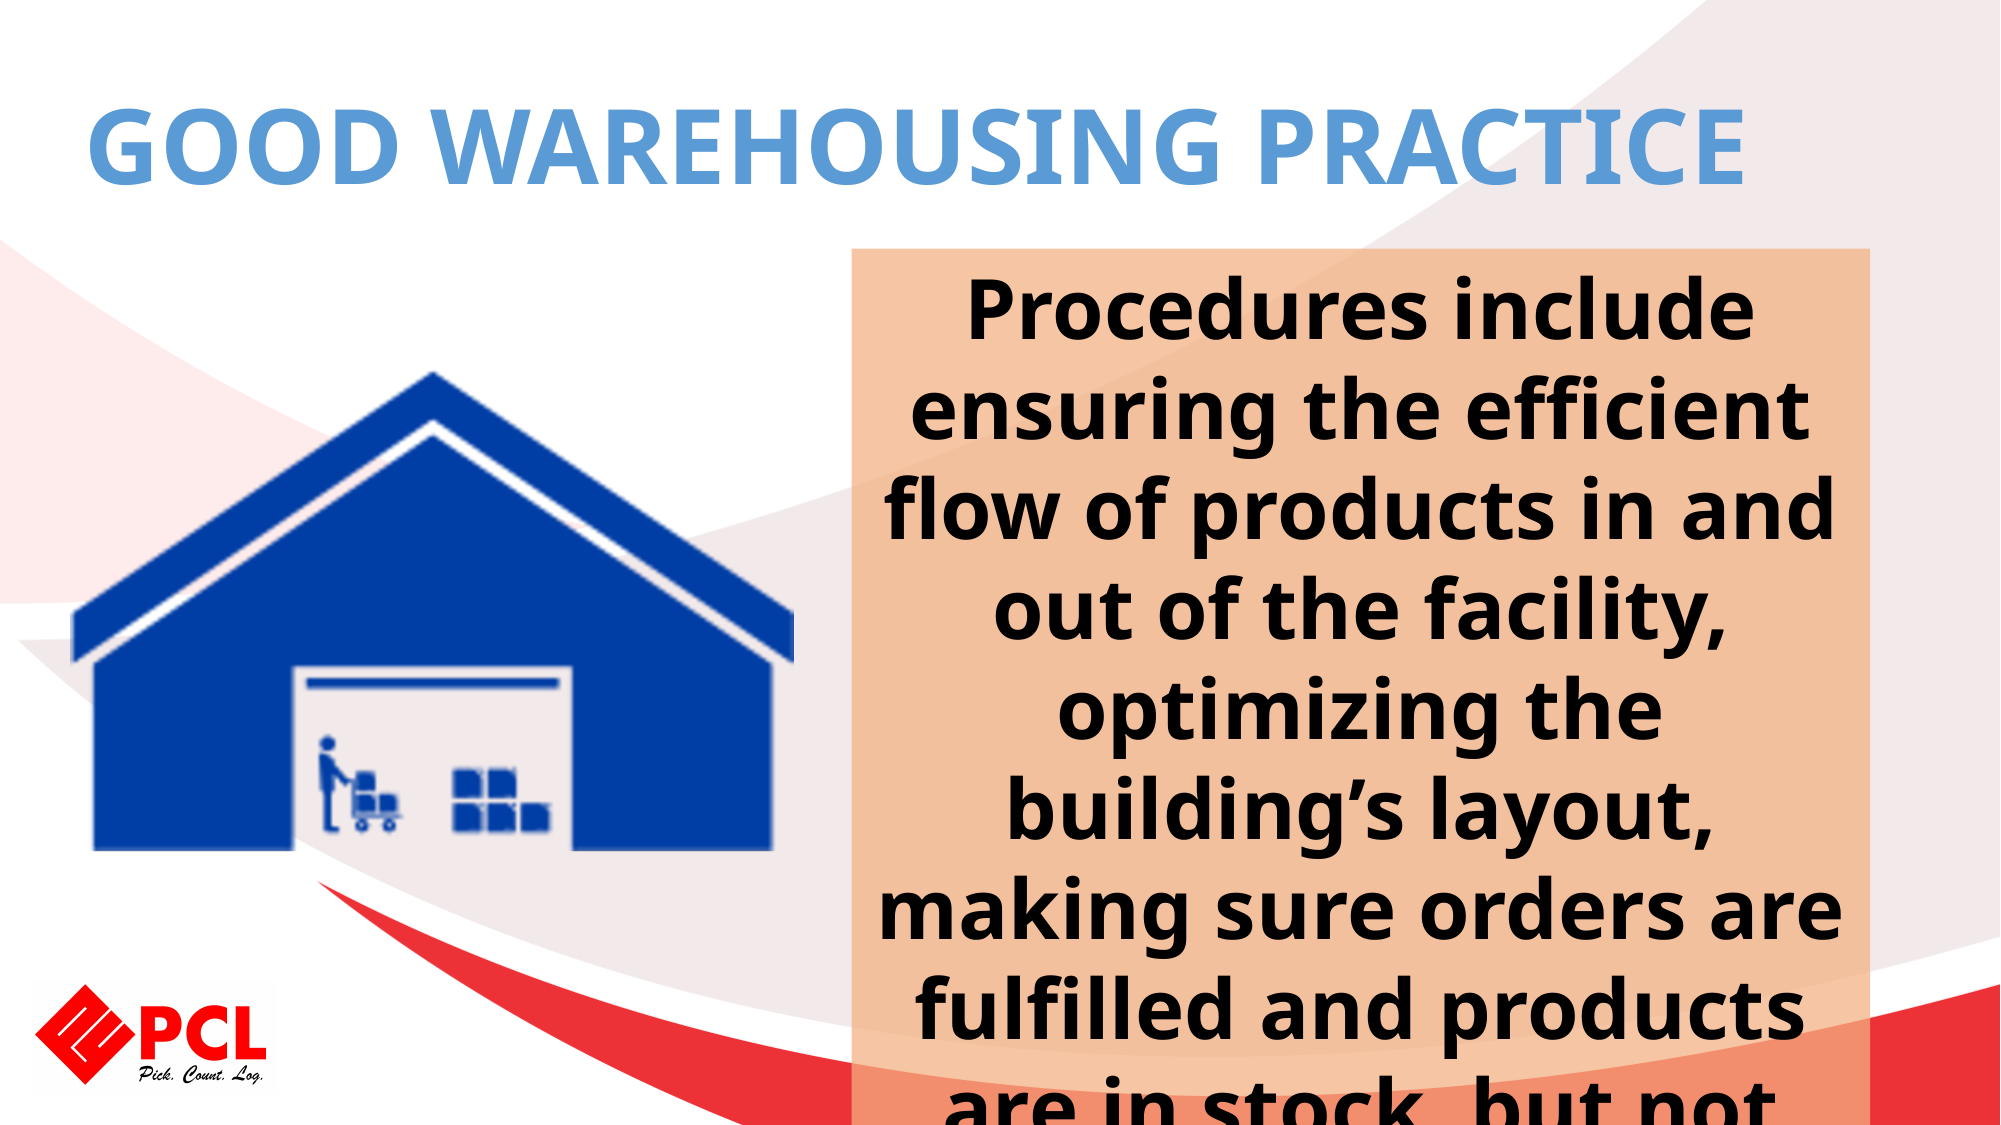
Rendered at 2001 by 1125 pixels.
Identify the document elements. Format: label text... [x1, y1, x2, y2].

text_box Procedures include ensuring the efficient flow of products in and out of the facility, optimizing the building’s layout, making sure orders are fulfilled and products are in stock, but not overstocked. [851, 248, 1871, 1125]
text_box GOOD WAREHOUSING PRACTICE [70, 72, 1871, 213]
picture [0, 0, 2000, 1125]
